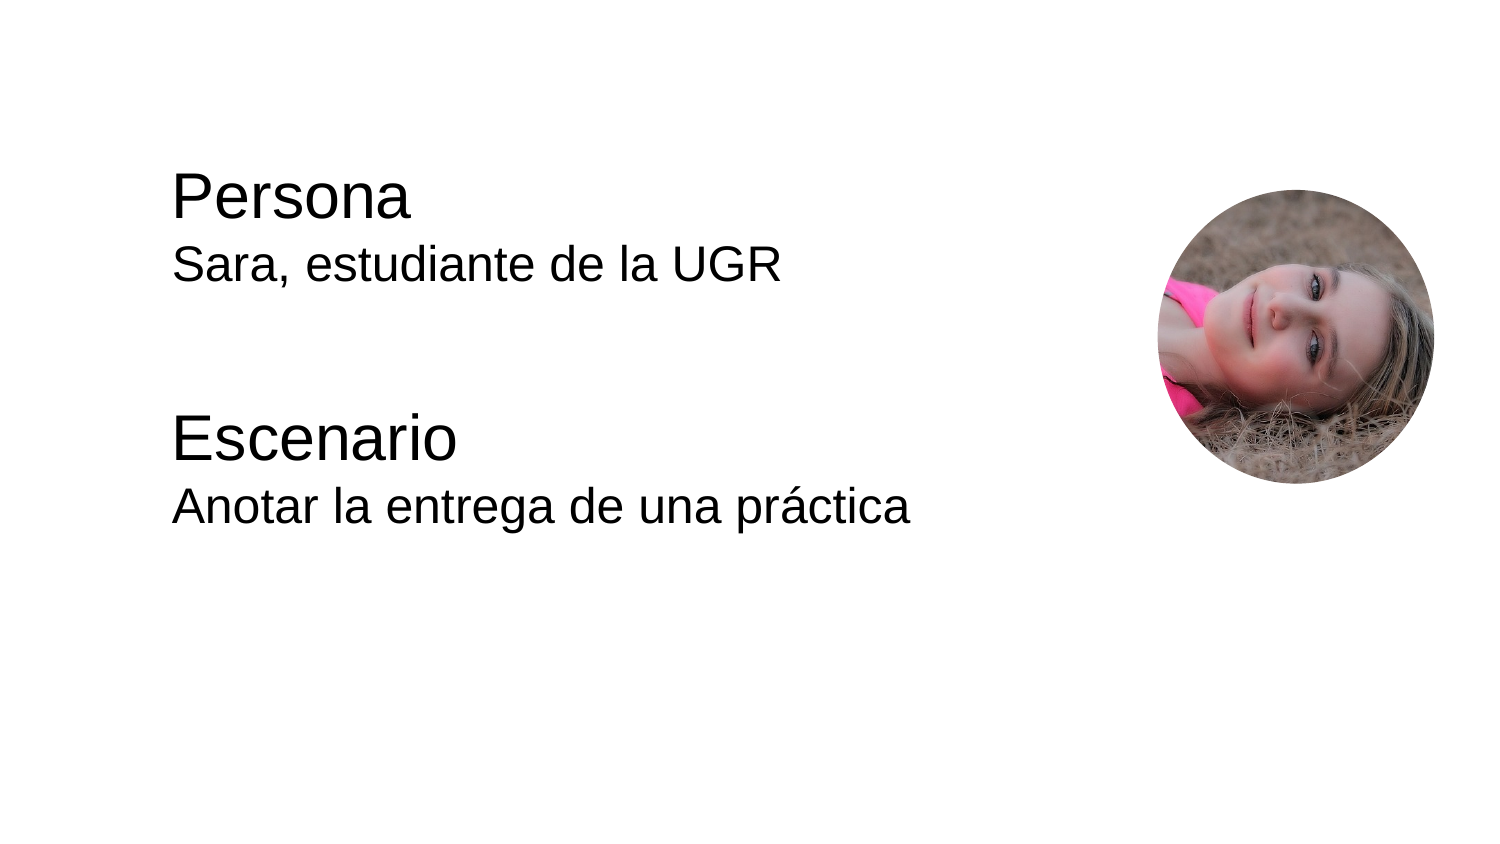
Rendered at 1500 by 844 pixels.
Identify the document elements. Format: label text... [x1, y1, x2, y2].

picture [1157, 189, 1435, 484]
text_box Escenario Anotar la entrega de una práctica [156, 380, 1153, 486]
text_box Persona Sara, estudiante de la UGR [156, 139, 1188, 244]
